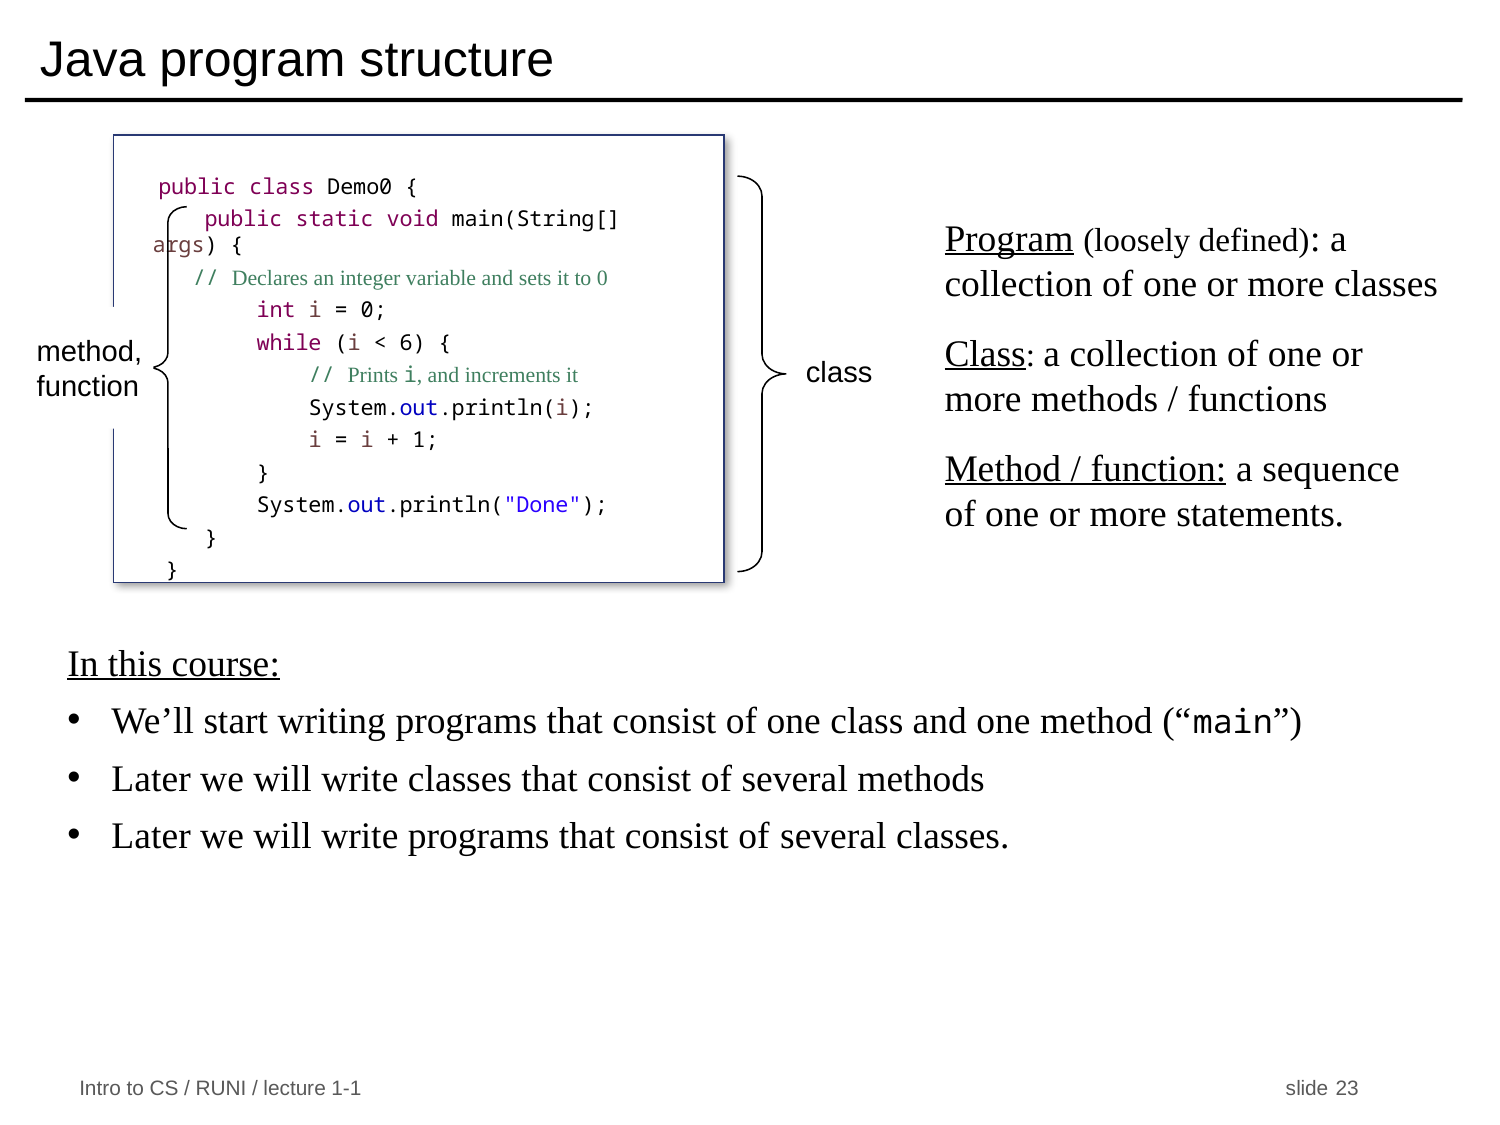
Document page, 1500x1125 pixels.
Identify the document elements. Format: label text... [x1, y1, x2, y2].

text_box method, function [15, 306, 154, 429]
list Program (loosely defined): a collection of one or more classes Class: a collection of one or more methods / functions Method / function: a sequence of one or more statements. [929, 205, 1455, 569]
text_box public class Demo0 { public static void main(String[] args) { // Declares an integer variable and sets it to 0 int i = 0; while (i < 6) { // Prints i, and increments it System.out.println(i); i = i + 1; } System.out.println("Done"); } } [113, 135, 725, 583]
text_box [737, 176, 786, 572]
text_box In this course: We’ll start writing programs that consist of one class and one method (“main”) Later we will write classes that consist of several methods Later we will write programs that consist of several classes. [52, 631, 1463, 994]
text_box [154, 206, 187, 529]
text_box class [786, 296, 882, 446]
title Java program structure [24, 12, 1463, 100]
